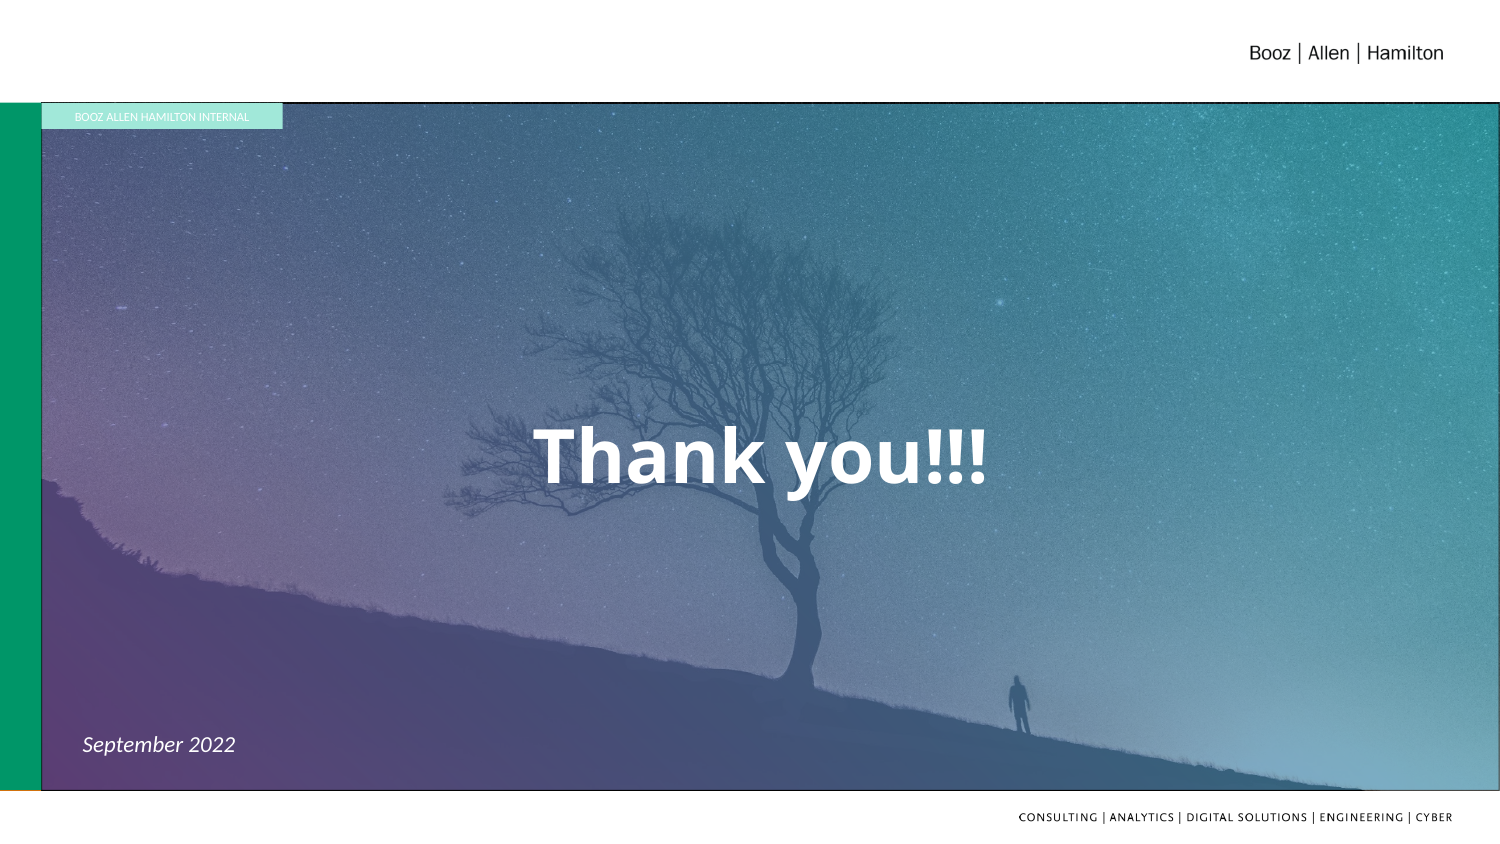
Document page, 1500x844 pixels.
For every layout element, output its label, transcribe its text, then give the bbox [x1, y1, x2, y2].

picture [42, 102, 1500, 791]
picture [1019, 812, 1452, 824]
list September 2022 [82, 729, 700, 772]
title Thank you!!! [115, 270, 1407, 500]
picture [1215, 17, 1473, 90]
